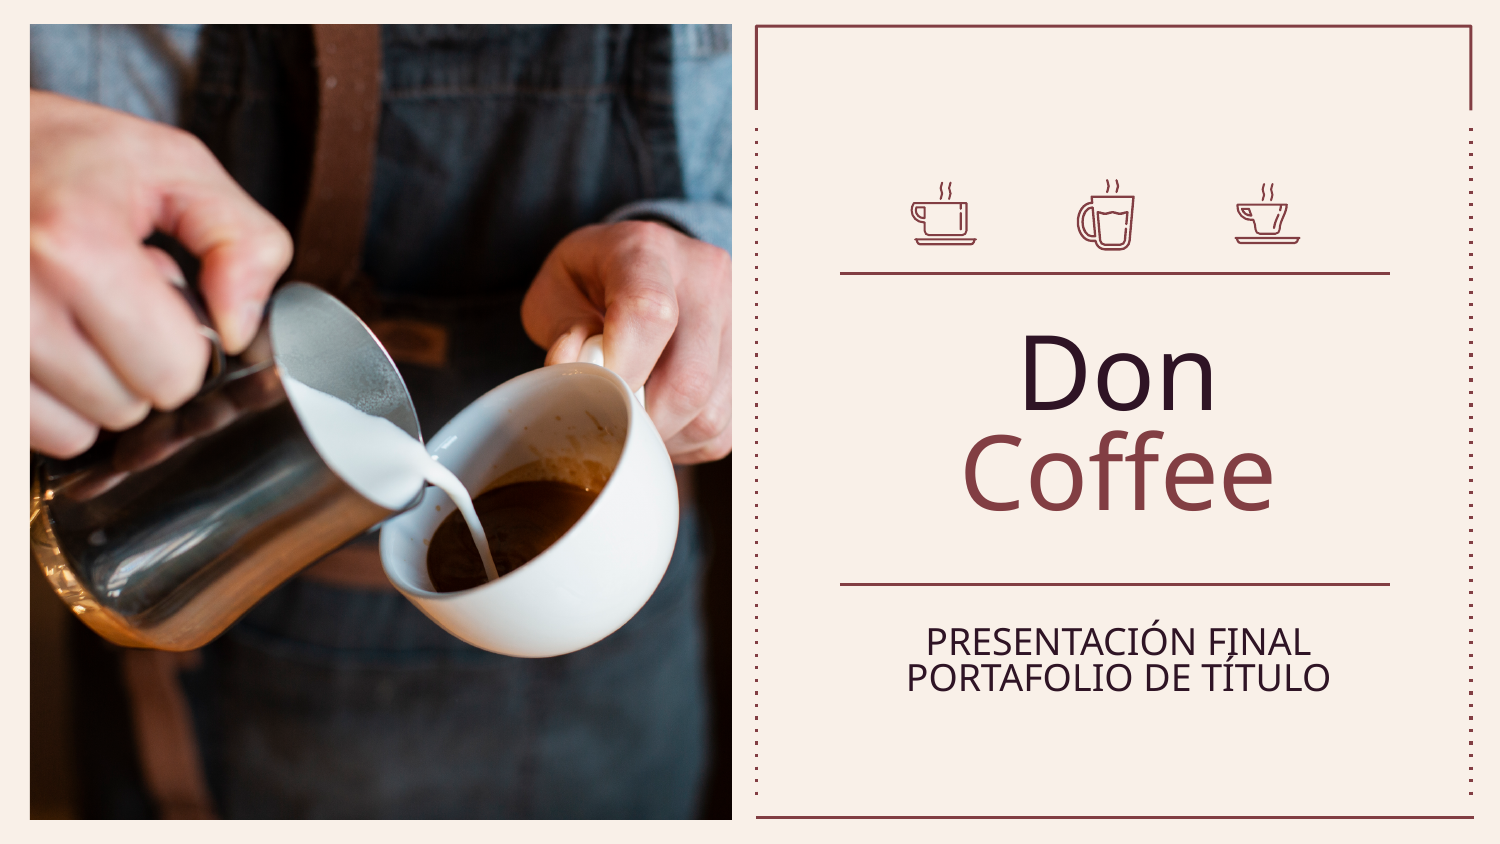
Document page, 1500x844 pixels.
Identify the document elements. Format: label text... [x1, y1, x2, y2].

text_box PRESENTACIÓN FINAL PORTAFOLIO DE TÍTULO [834, 611, 1404, 728]
picture [29, 24, 733, 820]
title Don Coffee [829, 315, 1408, 554]
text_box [1234, 182, 1302, 245]
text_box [910, 181, 978, 246]
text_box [1076, 178, 1135, 251]
